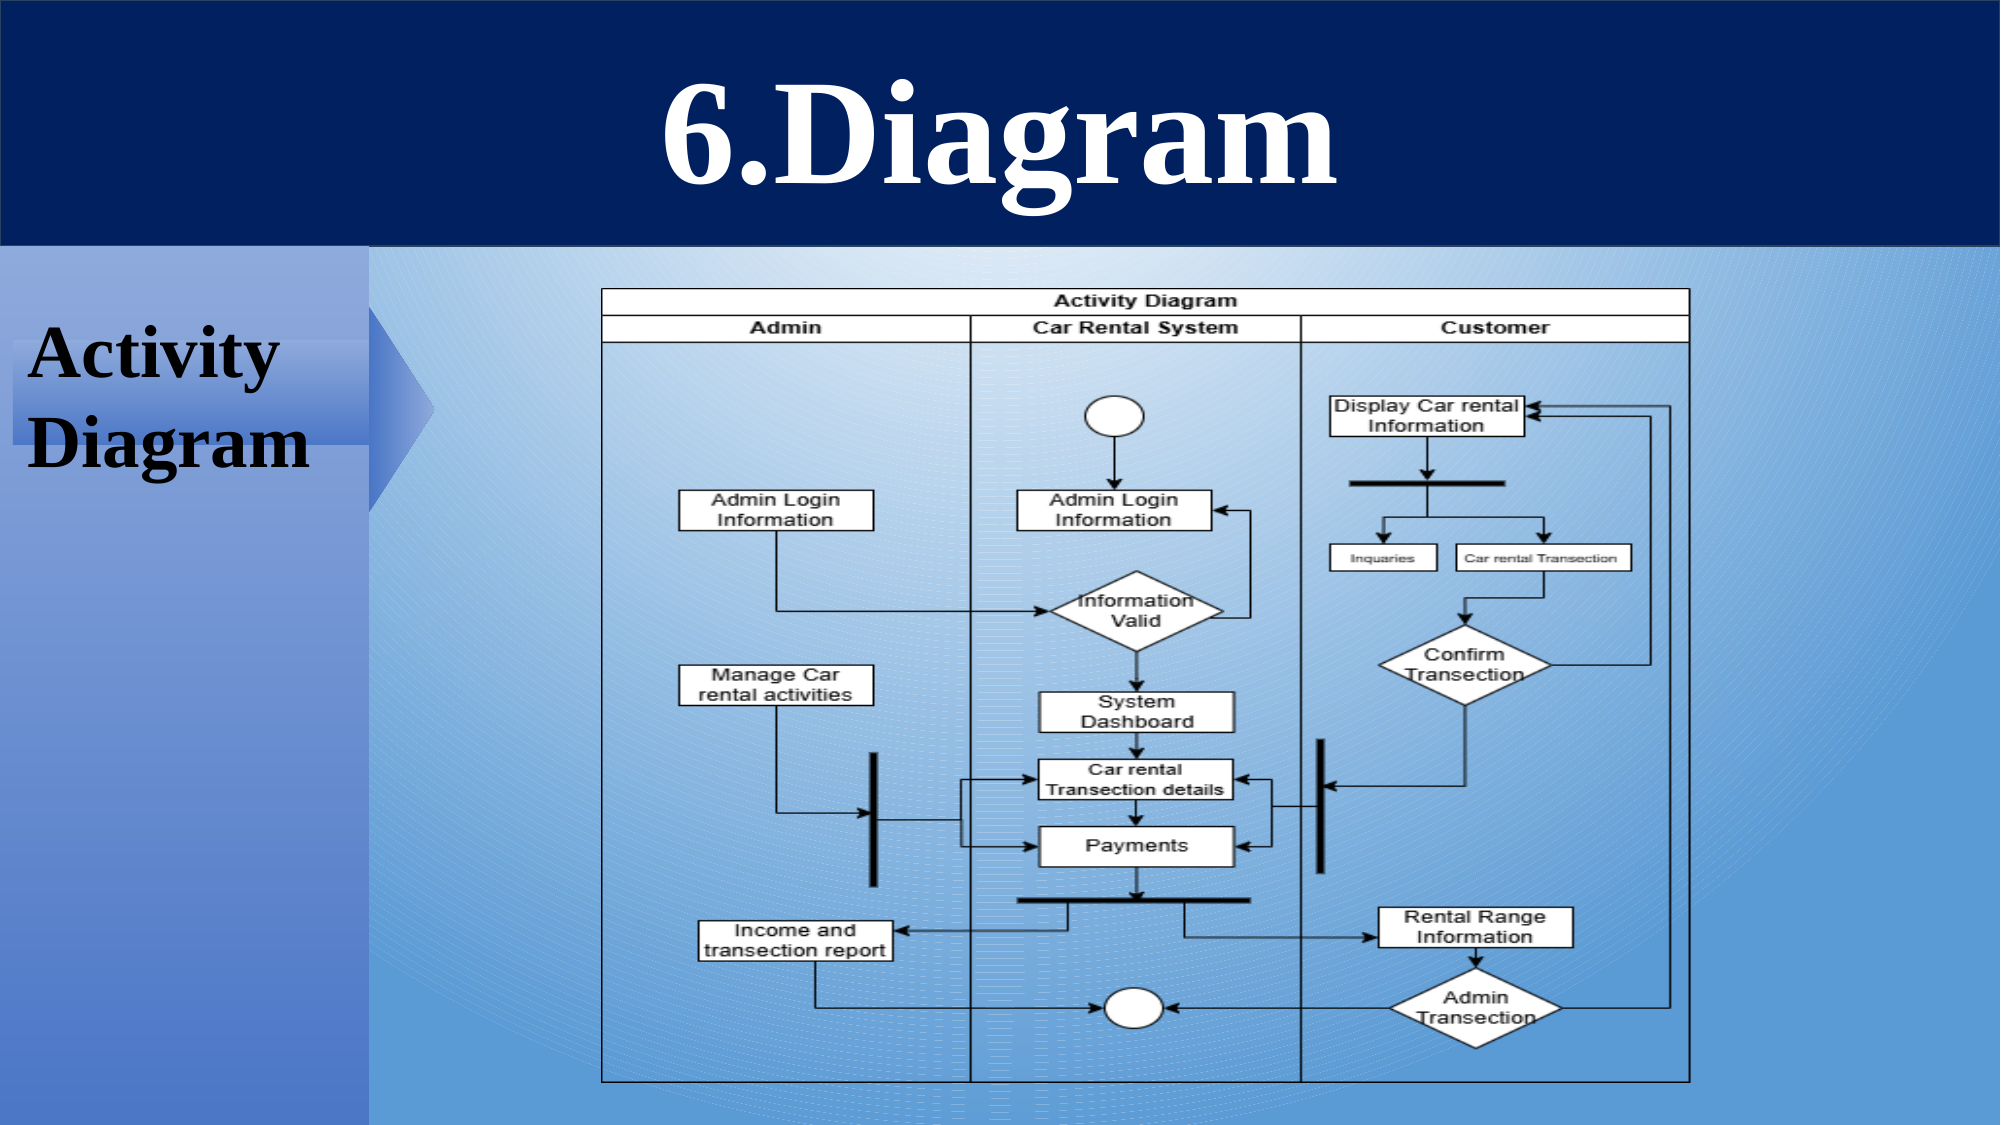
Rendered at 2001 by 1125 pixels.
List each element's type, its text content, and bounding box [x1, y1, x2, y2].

text_box 6.Diagram [0, 0, 2000, 247]
picture [601, 288, 1693, 1083]
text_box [0, 246, 435, 1125]
